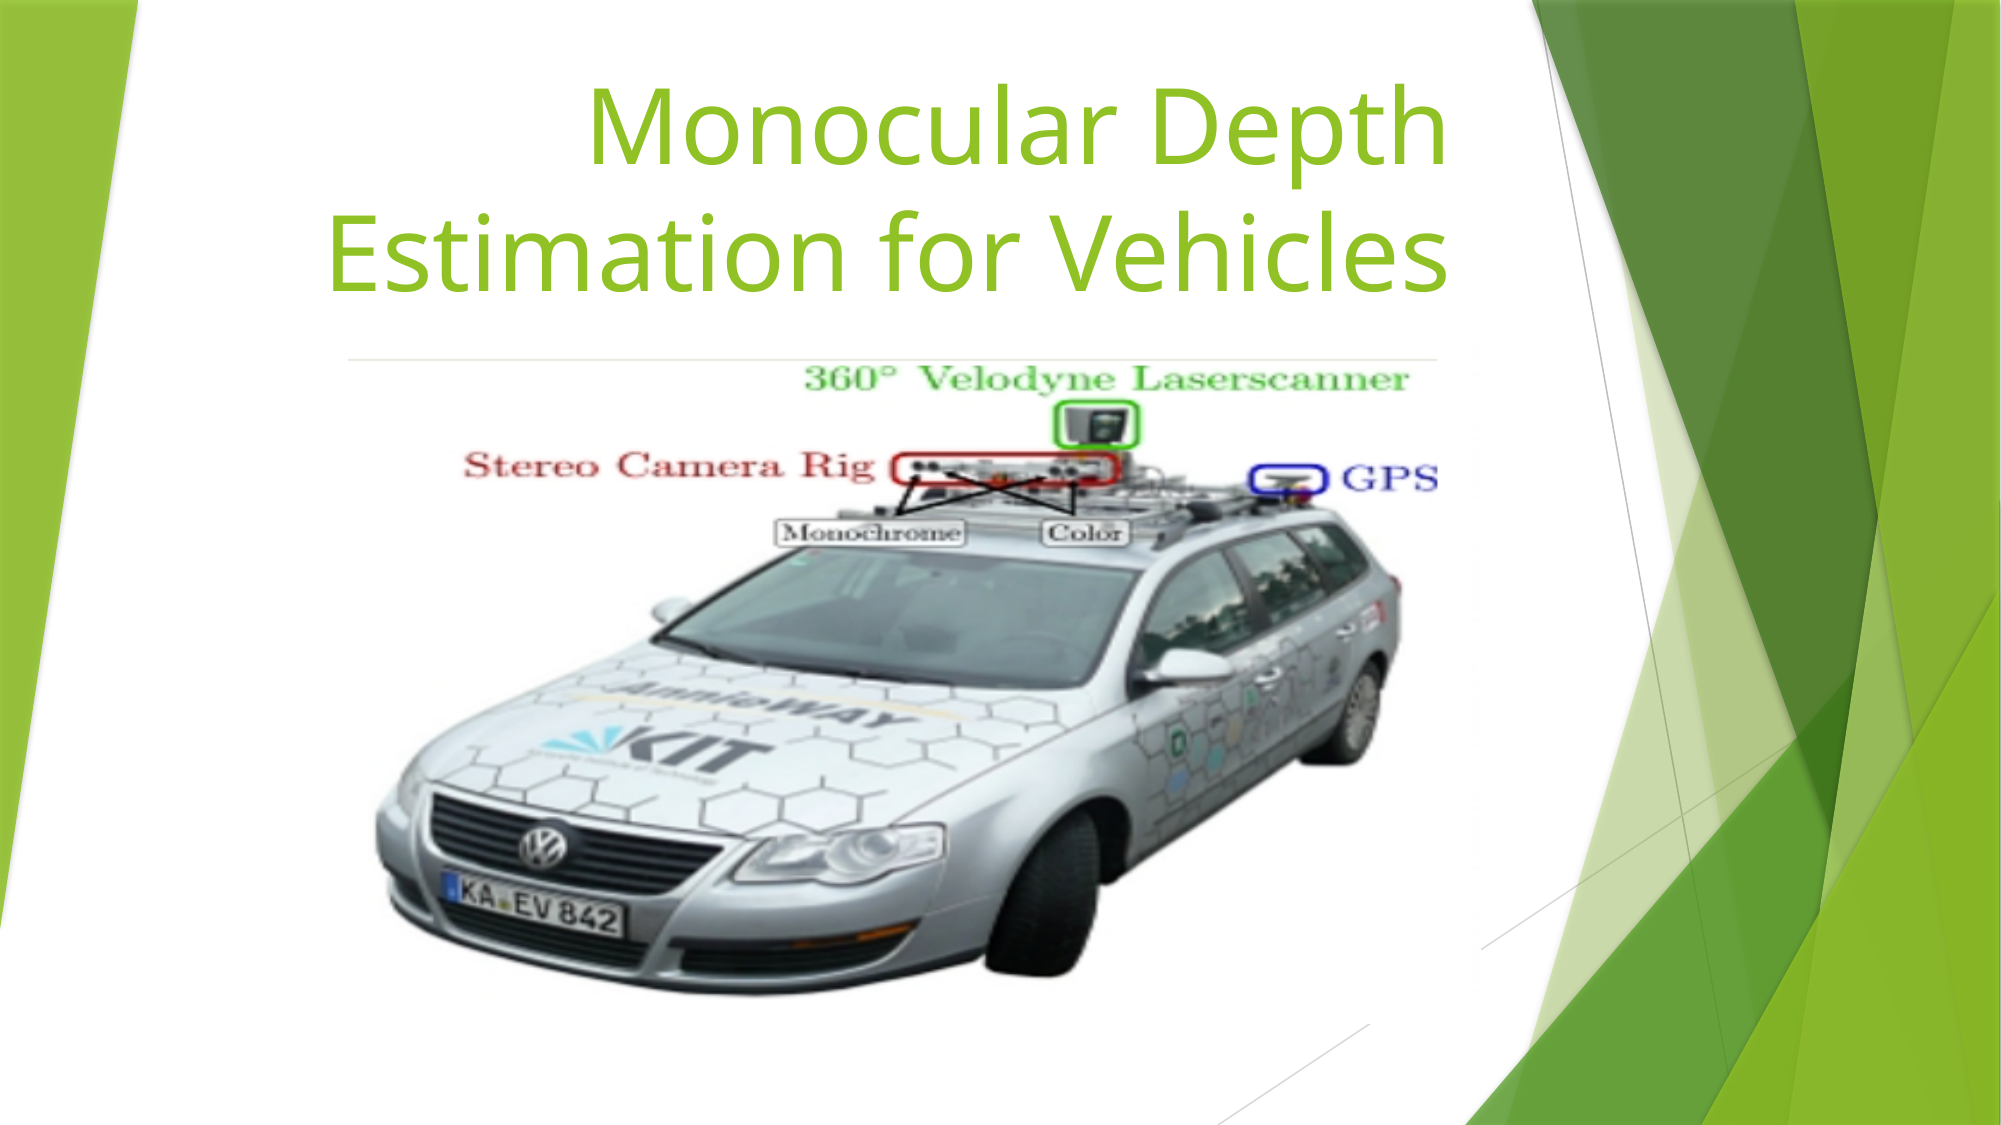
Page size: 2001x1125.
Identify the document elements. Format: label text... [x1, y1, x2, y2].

picture [348, 343, 1481, 1024]
title Monocular Depth Estimation for Vehicles [193, 50, 1468, 321]
